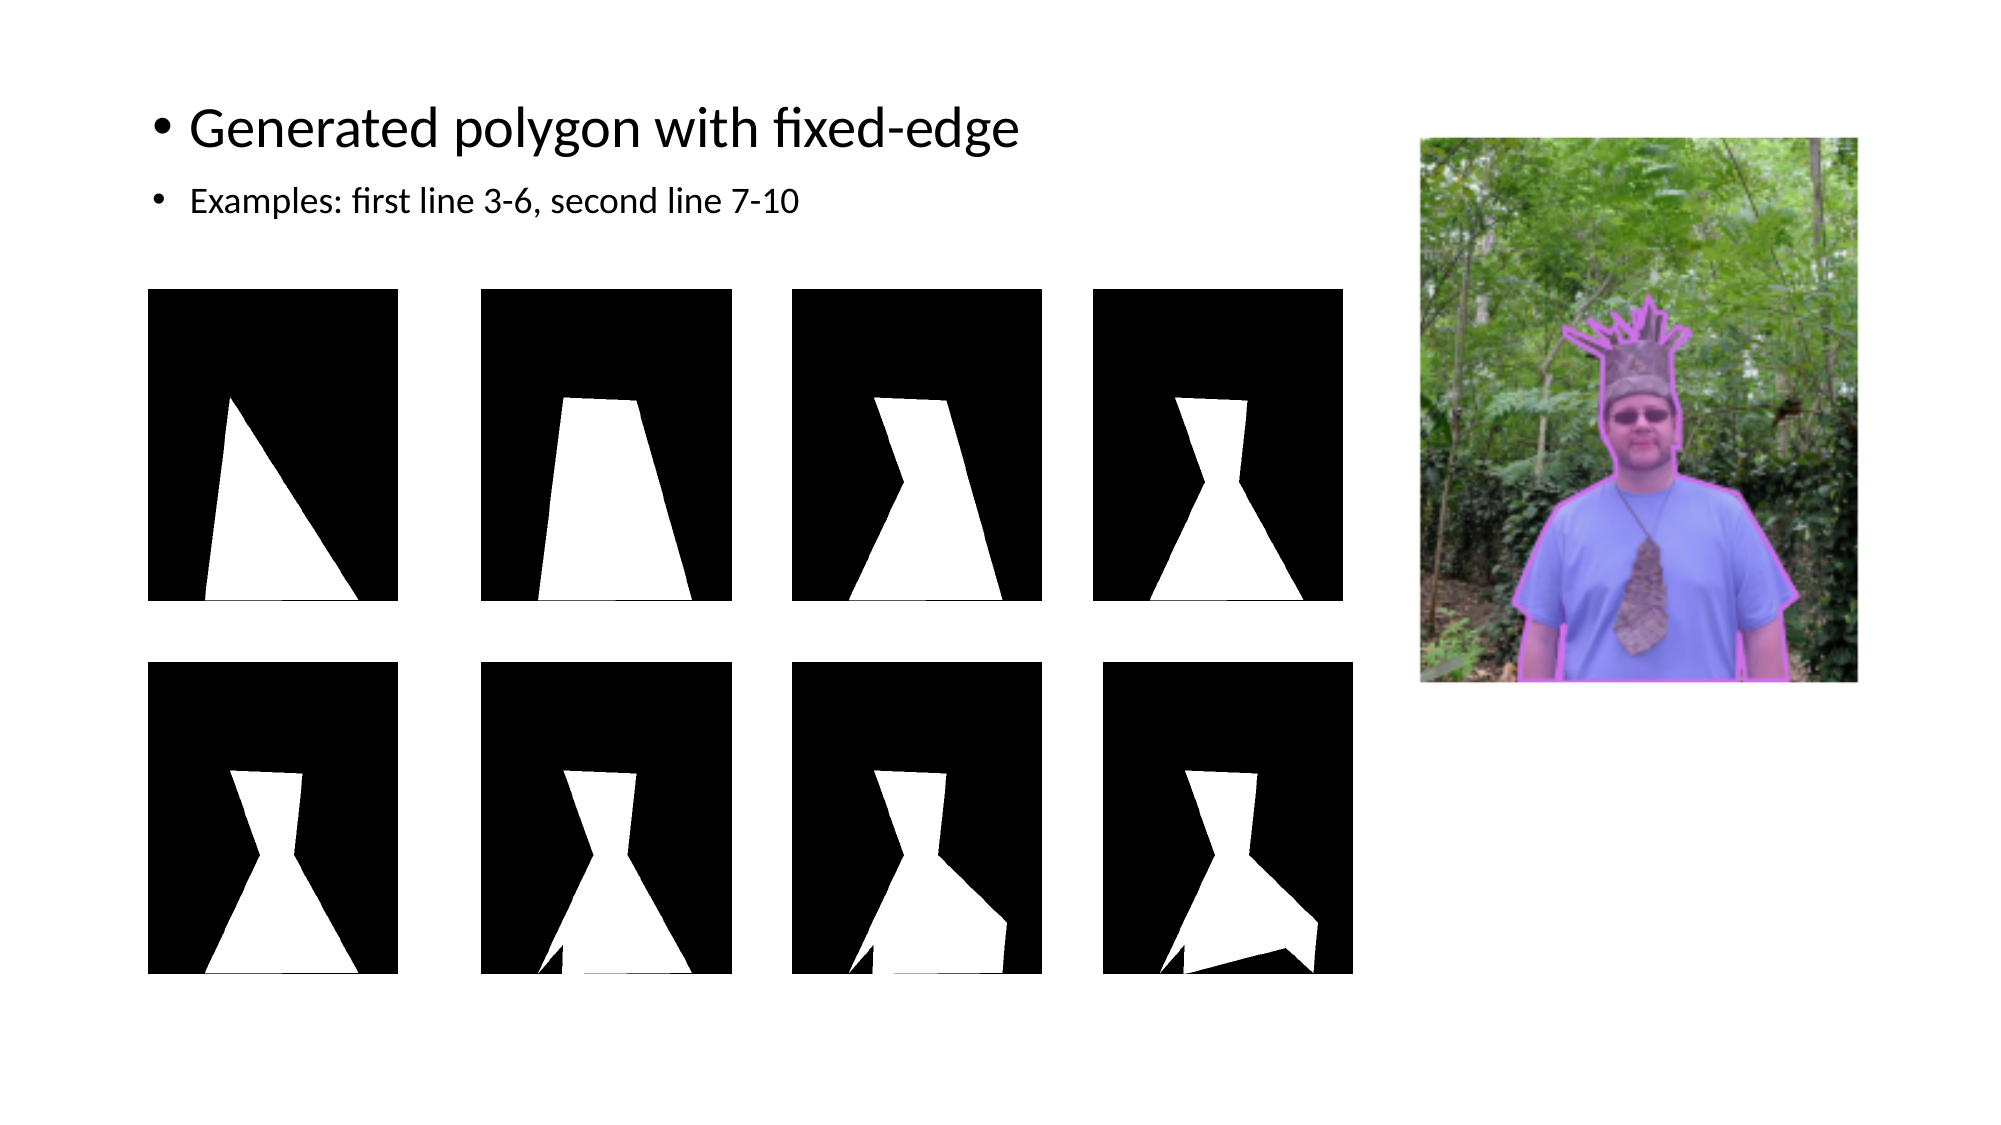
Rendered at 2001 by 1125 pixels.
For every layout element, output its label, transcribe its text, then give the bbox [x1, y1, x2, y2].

list Generated polygon with fixed-edge Examples: first line 3-6, second line 7-10 [137, 89, 1863, 1014]
picture [1093, 289, 1343, 601]
picture [1103, 662, 1353, 974]
picture [1403, 123, 1874, 701]
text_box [148, 289, 1042, 974]
